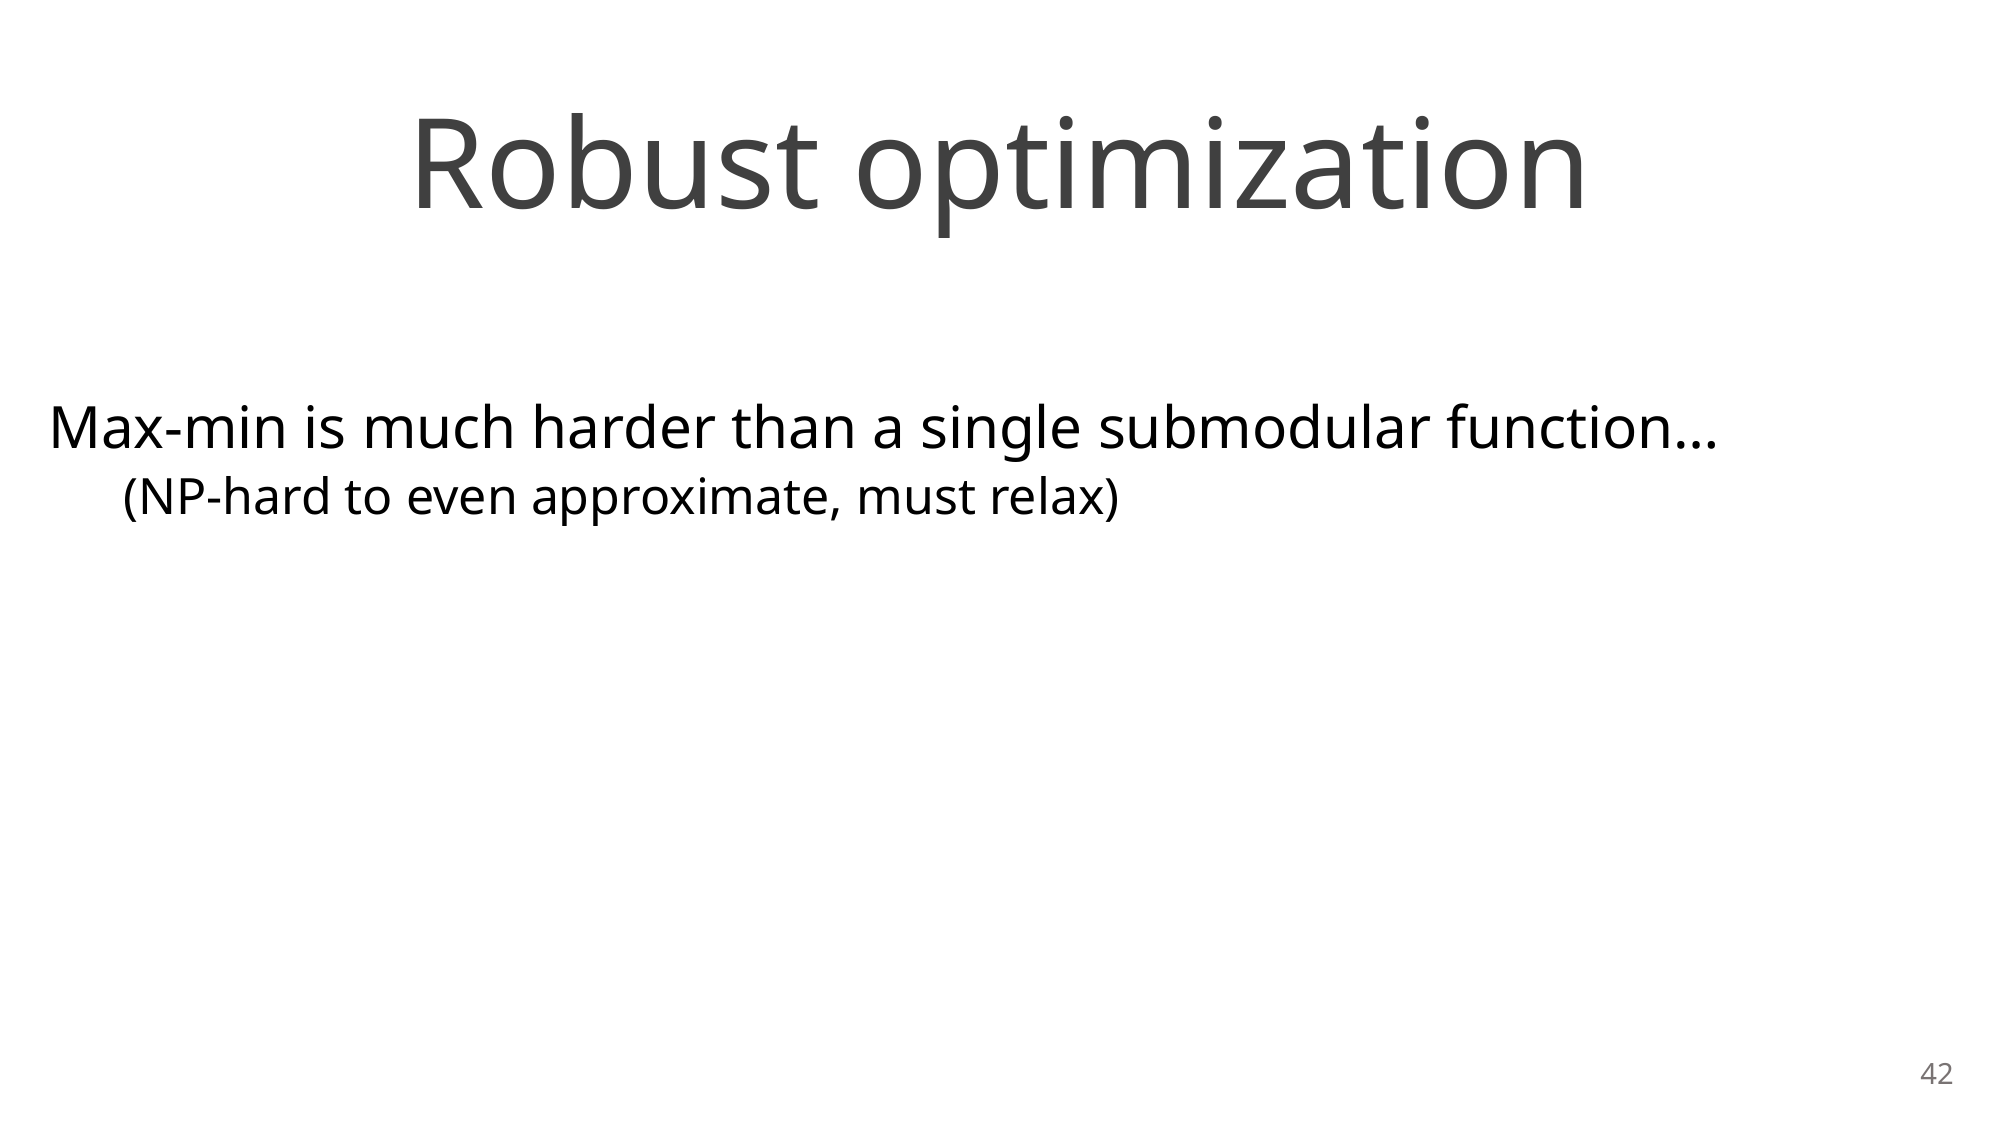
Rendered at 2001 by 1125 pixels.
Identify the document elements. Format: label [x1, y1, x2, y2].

title [137, 59, 1863, 278]
list [33, 299, 1897, 1014]
slide_number [1518, 1044, 1969, 1105]
